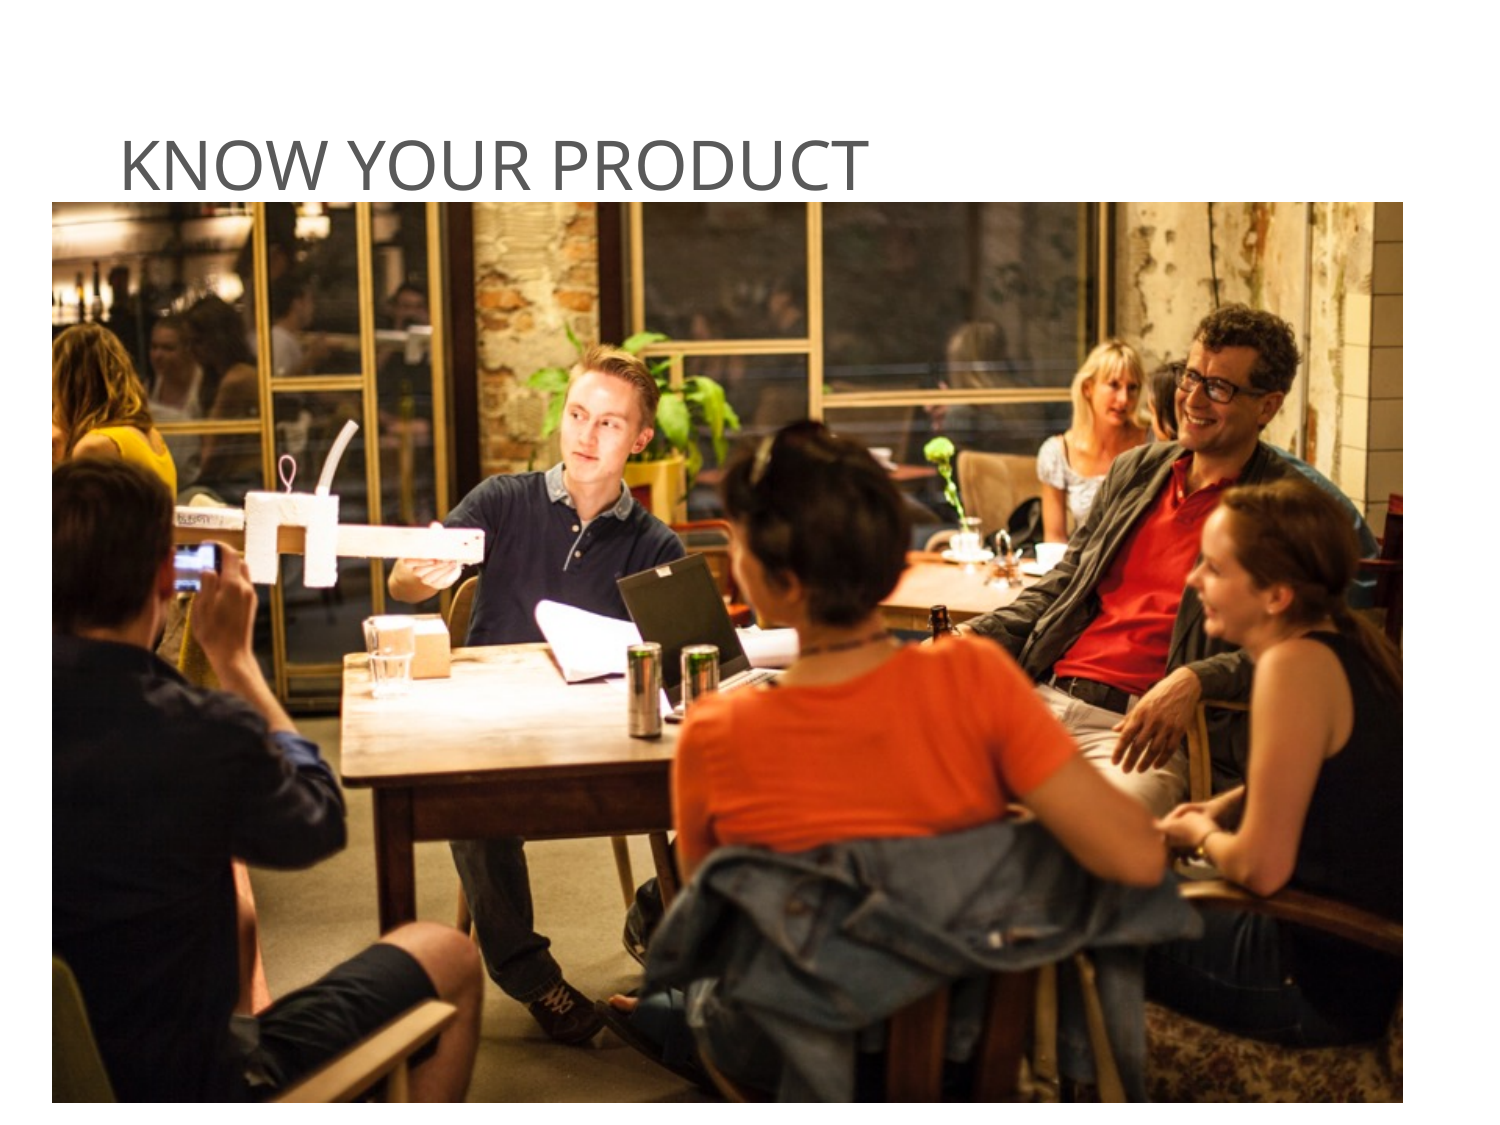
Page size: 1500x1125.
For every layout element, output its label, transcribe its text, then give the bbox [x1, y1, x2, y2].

title Know your product [103, 59, 1235, 202]
picture [52, 202, 1403, 1103]
